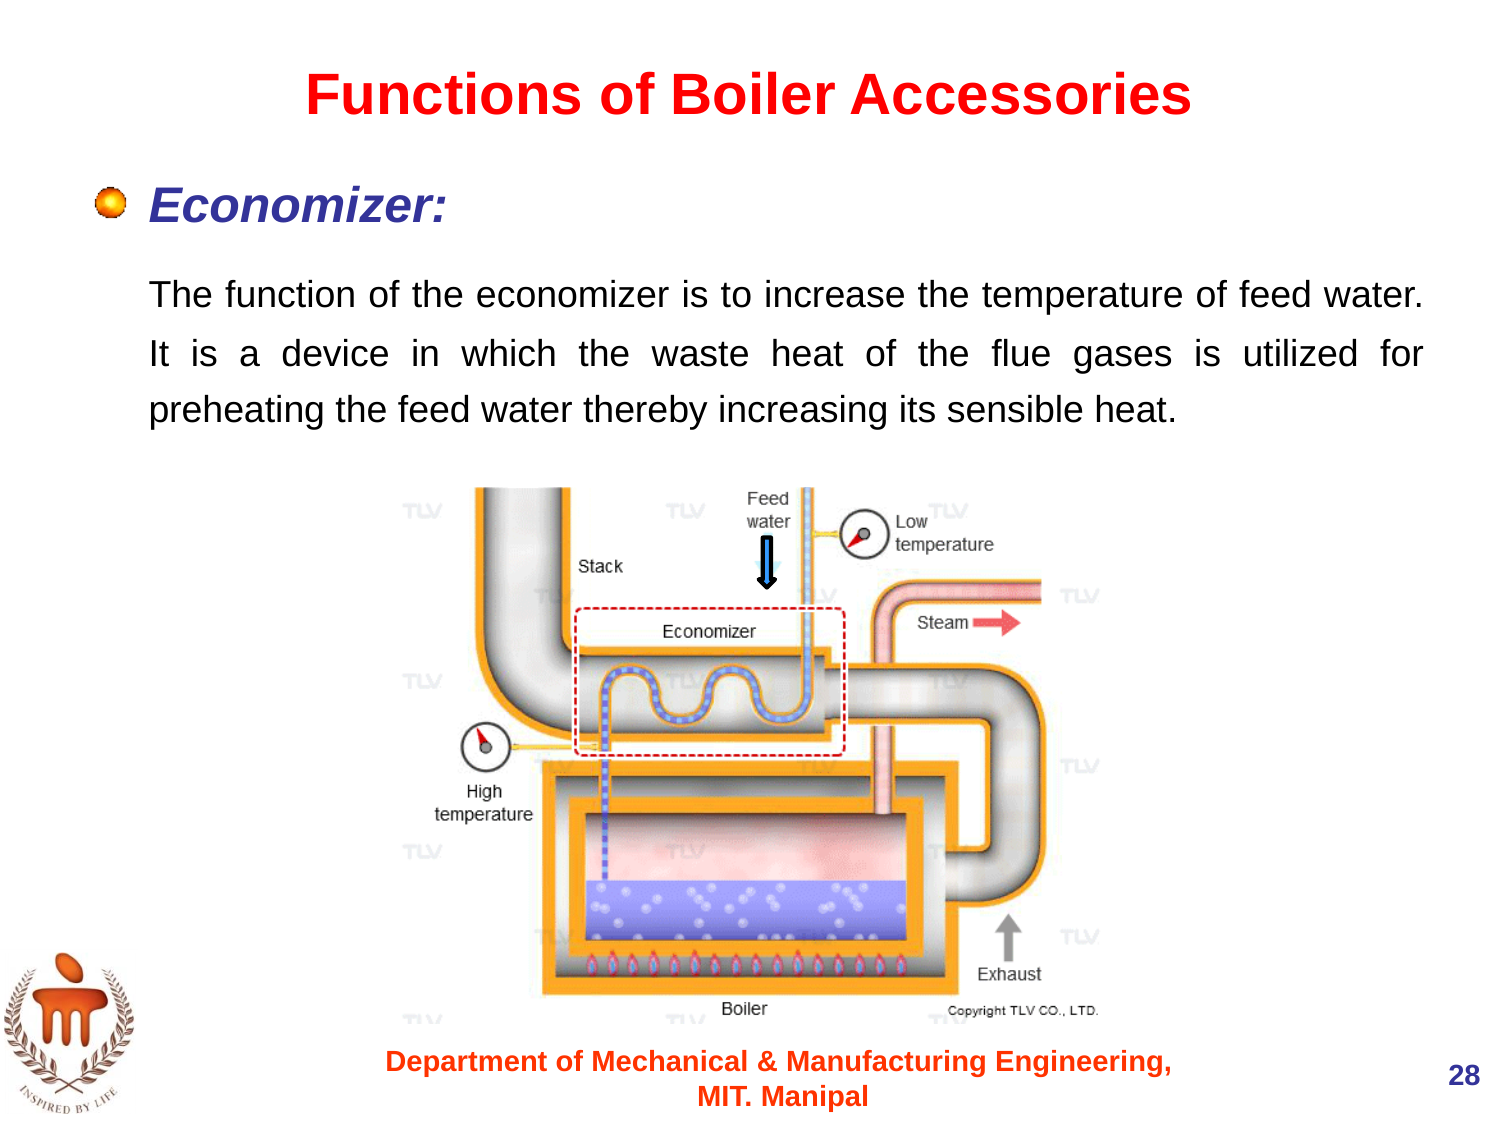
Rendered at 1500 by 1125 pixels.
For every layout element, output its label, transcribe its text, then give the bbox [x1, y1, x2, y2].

picture [0, 949, 138, 1121]
slide_number 28 [1387, 1048, 1497, 1125]
picture [399, 487, 1103, 1024]
title Functions of Boiler Accessories [74, 57, 1426, 126]
list Economizer: The function of the economizer is to increase the temperature of feed water. It is a device in which the waste heat of the flue gases is utilized for preheating the feed water thereby increasing its sensible heat. [77, 149, 1441, 1063]
picture [92, 184, 128, 220]
